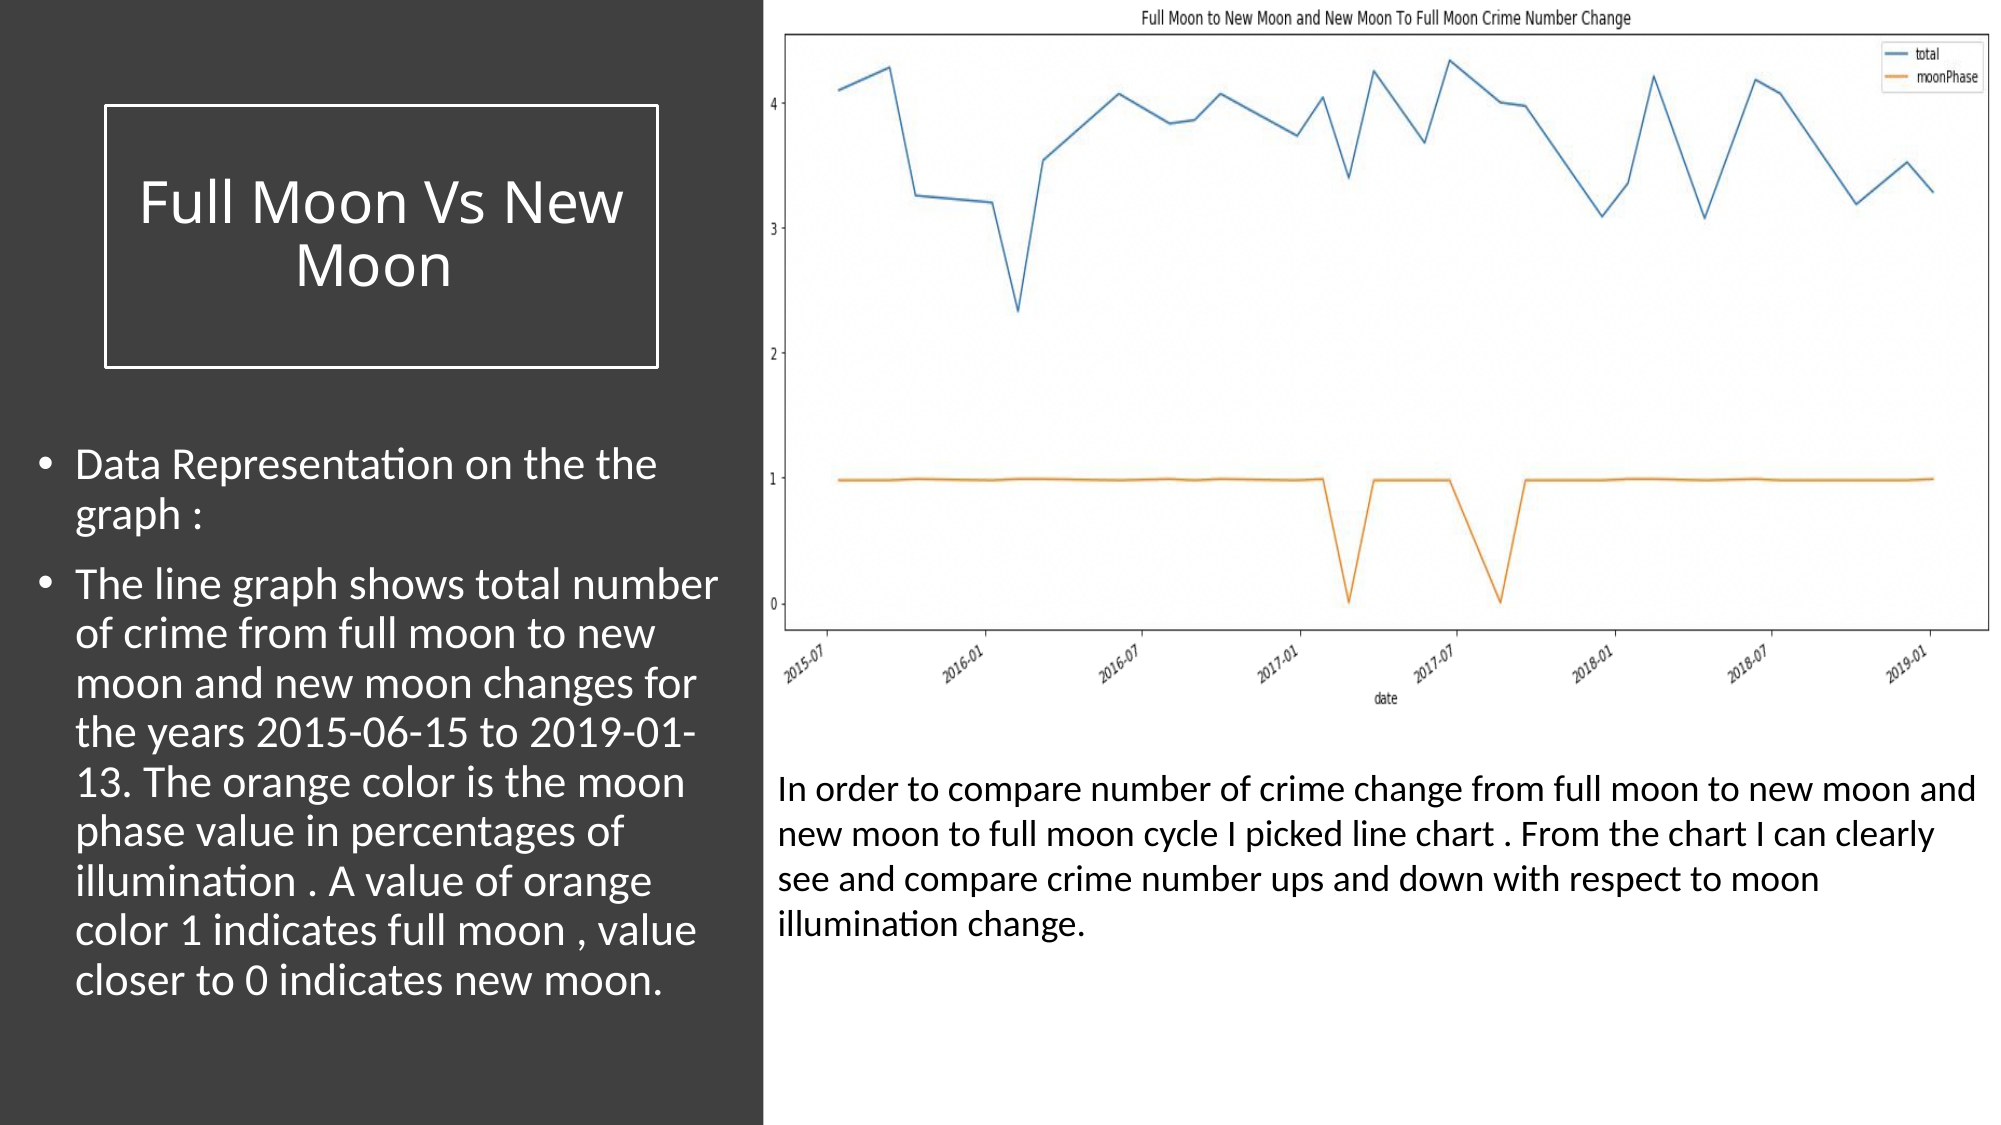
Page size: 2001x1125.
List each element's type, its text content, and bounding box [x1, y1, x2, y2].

text_box [0, 0, 764, 1125]
picture [762, 0, 2000, 718]
text_box In order to compare number of crime change from full moon to new moon and new moon to full moon cycle I picked line chart . From the chart I can clearly see and compare crime number ups and down with respect to moon illumination change. [762, 756, 2000, 952]
list Data Representation on the the graph : The line graph shows total number of crime from full moon to new moon and new moon changes for the years 2015-06-15 to 2019-01-13. The orange color is the moon phase value in percentages of illumination . A value of orange color 1 indicates full moon , value closer to 0 indicates new moon. [22, 432, 745, 1125]
title Full Moon Vs New Moon [105, 105, 658, 368]
